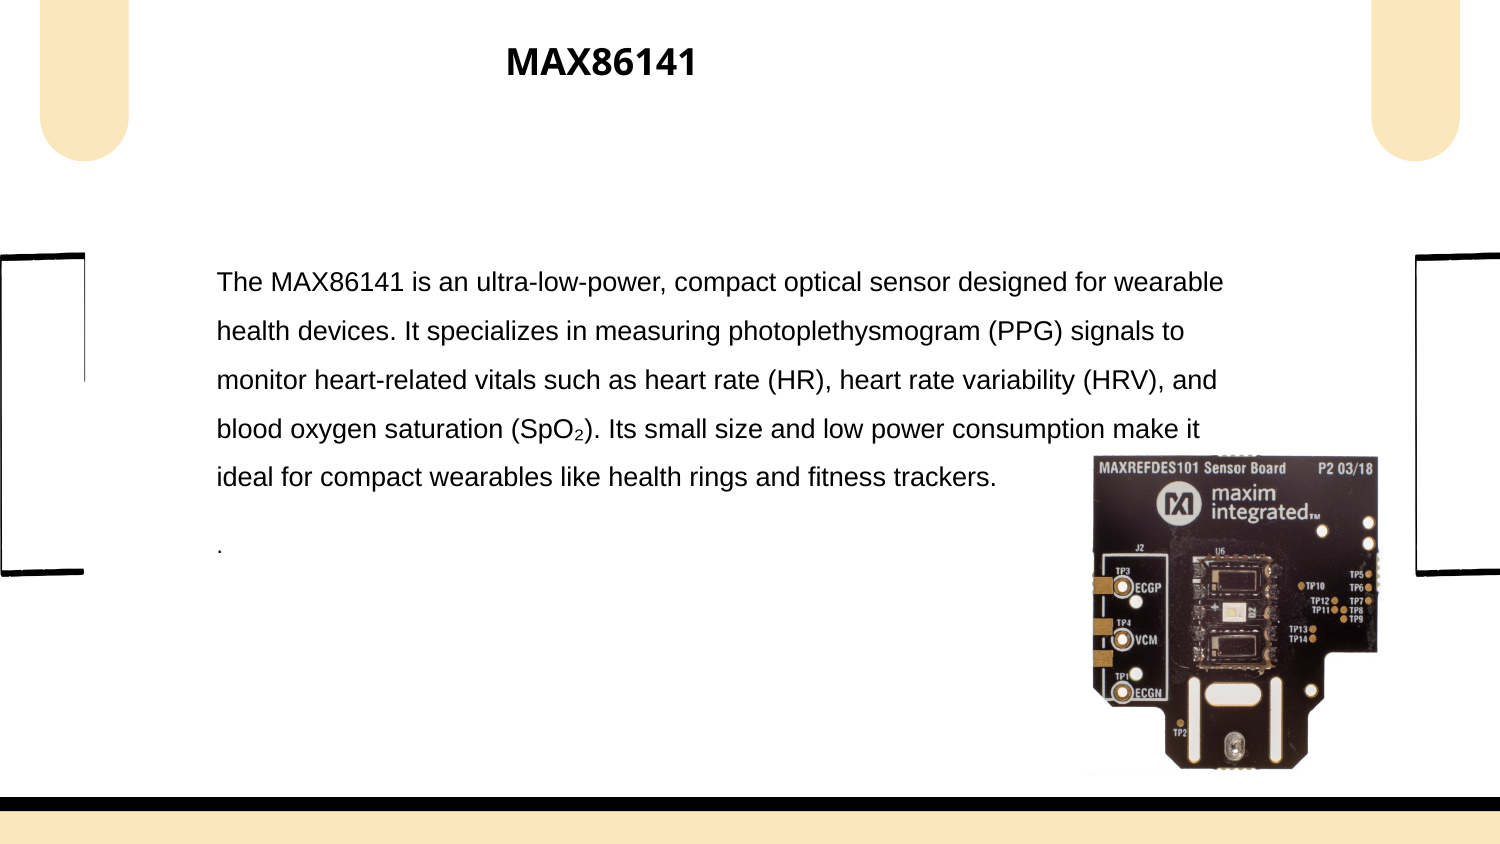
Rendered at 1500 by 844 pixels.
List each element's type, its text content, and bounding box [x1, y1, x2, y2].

text_box MAX86141 [490, 16, 983, 99]
text_box [0, 252, 86, 577]
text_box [0, 791, 1500, 844]
text_box [1415, 252, 1500, 577]
text_box The MAX86141 is an ultra-low-power, compact optical sensor designed for wearable health devices. It specializes in measuring photoplethysmogram (PPG) signals to monitor heart-related vitals such as heart rate (HR), heart rate variability (HRV), and blood oxygen saturation (SpO₂). Its small size and low power consumption make it ideal for compact wearables like health rings and fitness trackers. . [201, 233, 1276, 574]
picture [1083, 446, 1387, 777]
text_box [39, 0, 129, 162]
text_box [1371, 0, 1461, 162]
